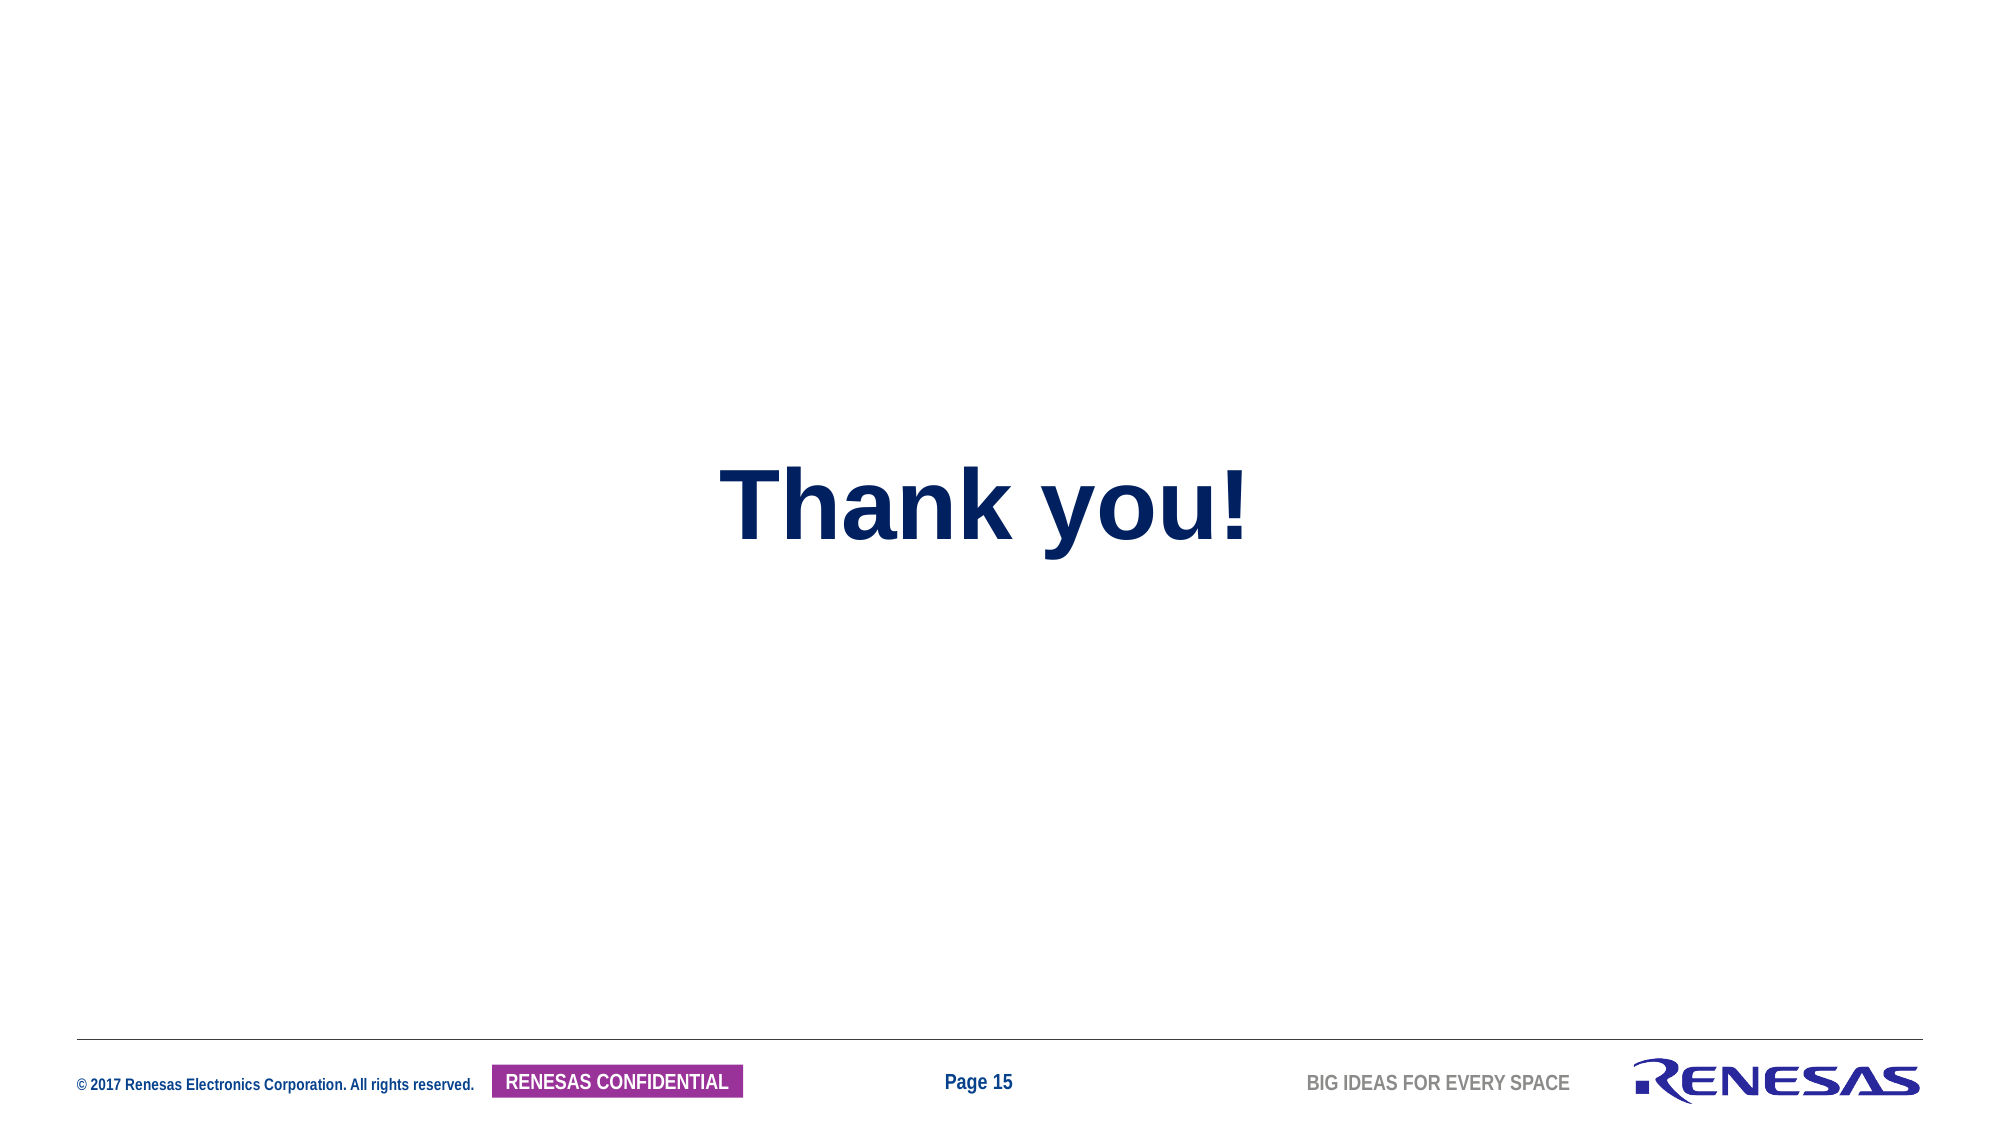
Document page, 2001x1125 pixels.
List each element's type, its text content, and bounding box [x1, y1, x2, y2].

slide_number Page 15 [944, 1067, 1056, 1095]
picture [1631, 1056, 1923, 1106]
text_box Thank you! [704, 432, 1350, 568]
